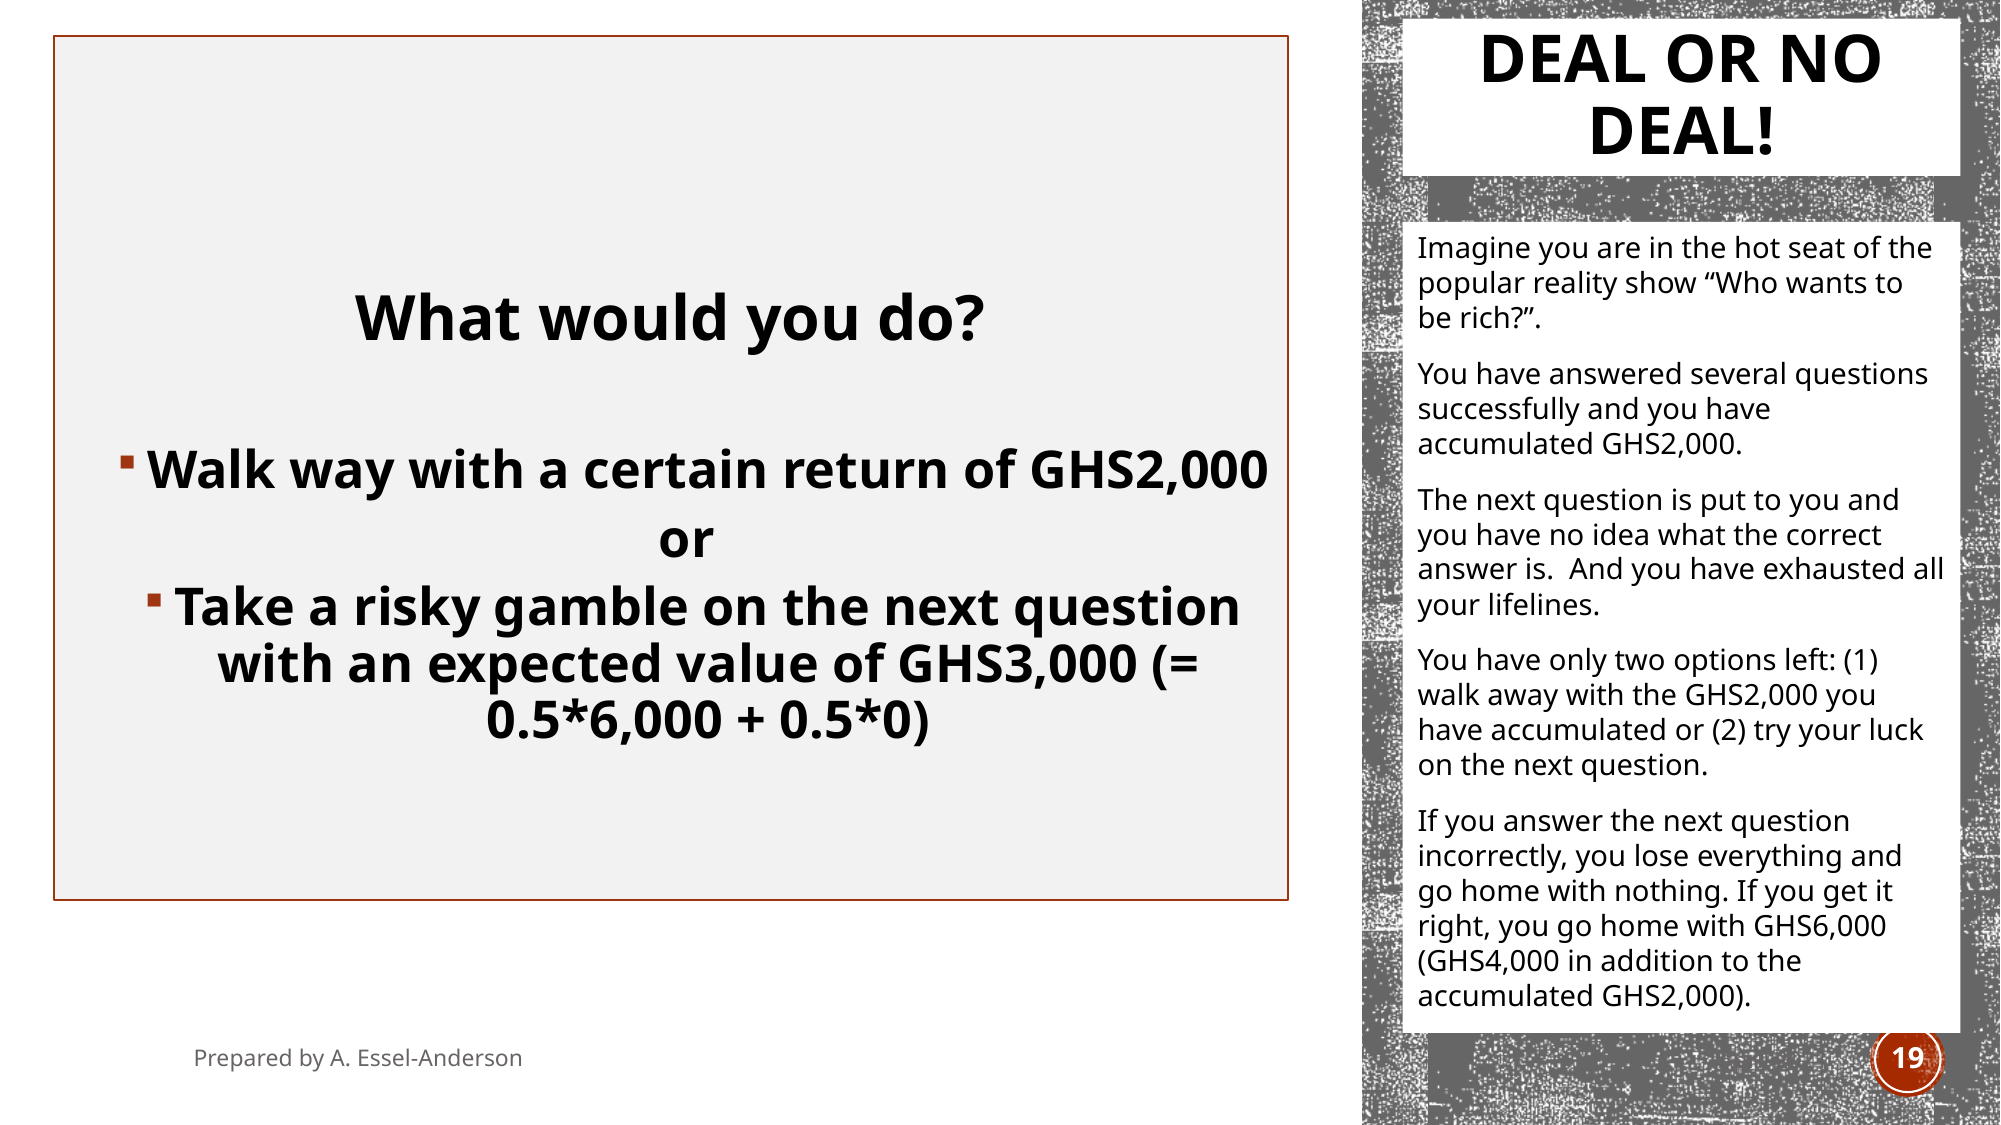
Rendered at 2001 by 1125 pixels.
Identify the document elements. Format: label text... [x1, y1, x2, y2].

footer Prepared by A. Essel-Anderson [178, 1028, 1217, 1089]
list What would you do? Walk way with a certain return of GHS2,000 or Take a risky gamble on the next question with an expected value of GHS3,000 (= 0.5*6,000 + 0.5*0) [53, 35, 1289, 901]
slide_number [1306, 1028, 1844, 1089]
slide_number 19 [1855, 1028, 1961, 1089]
list Imagine you are in the hot seat of the popular reality show “Who wants to be rich?”. You have answered several questions successfully and you have accumulated GHS2,000. The next question is put to you and you have no idea what the correct answer is. And you have exhausted all your lifelines. You have only two options left: (1) walk away with the GHS2,000 you have accumulated or (2) try your luck on the next question. If you answer the next question incorrectly, you lose everything and go home with nothing. If you get it right, you go home with GHS6,000 (GHS4,000 in addition to the accumulated GHS2,000). [1402, 221, 1961, 1033]
title Deal or No Deal! [1402, 18, 1961, 176]
